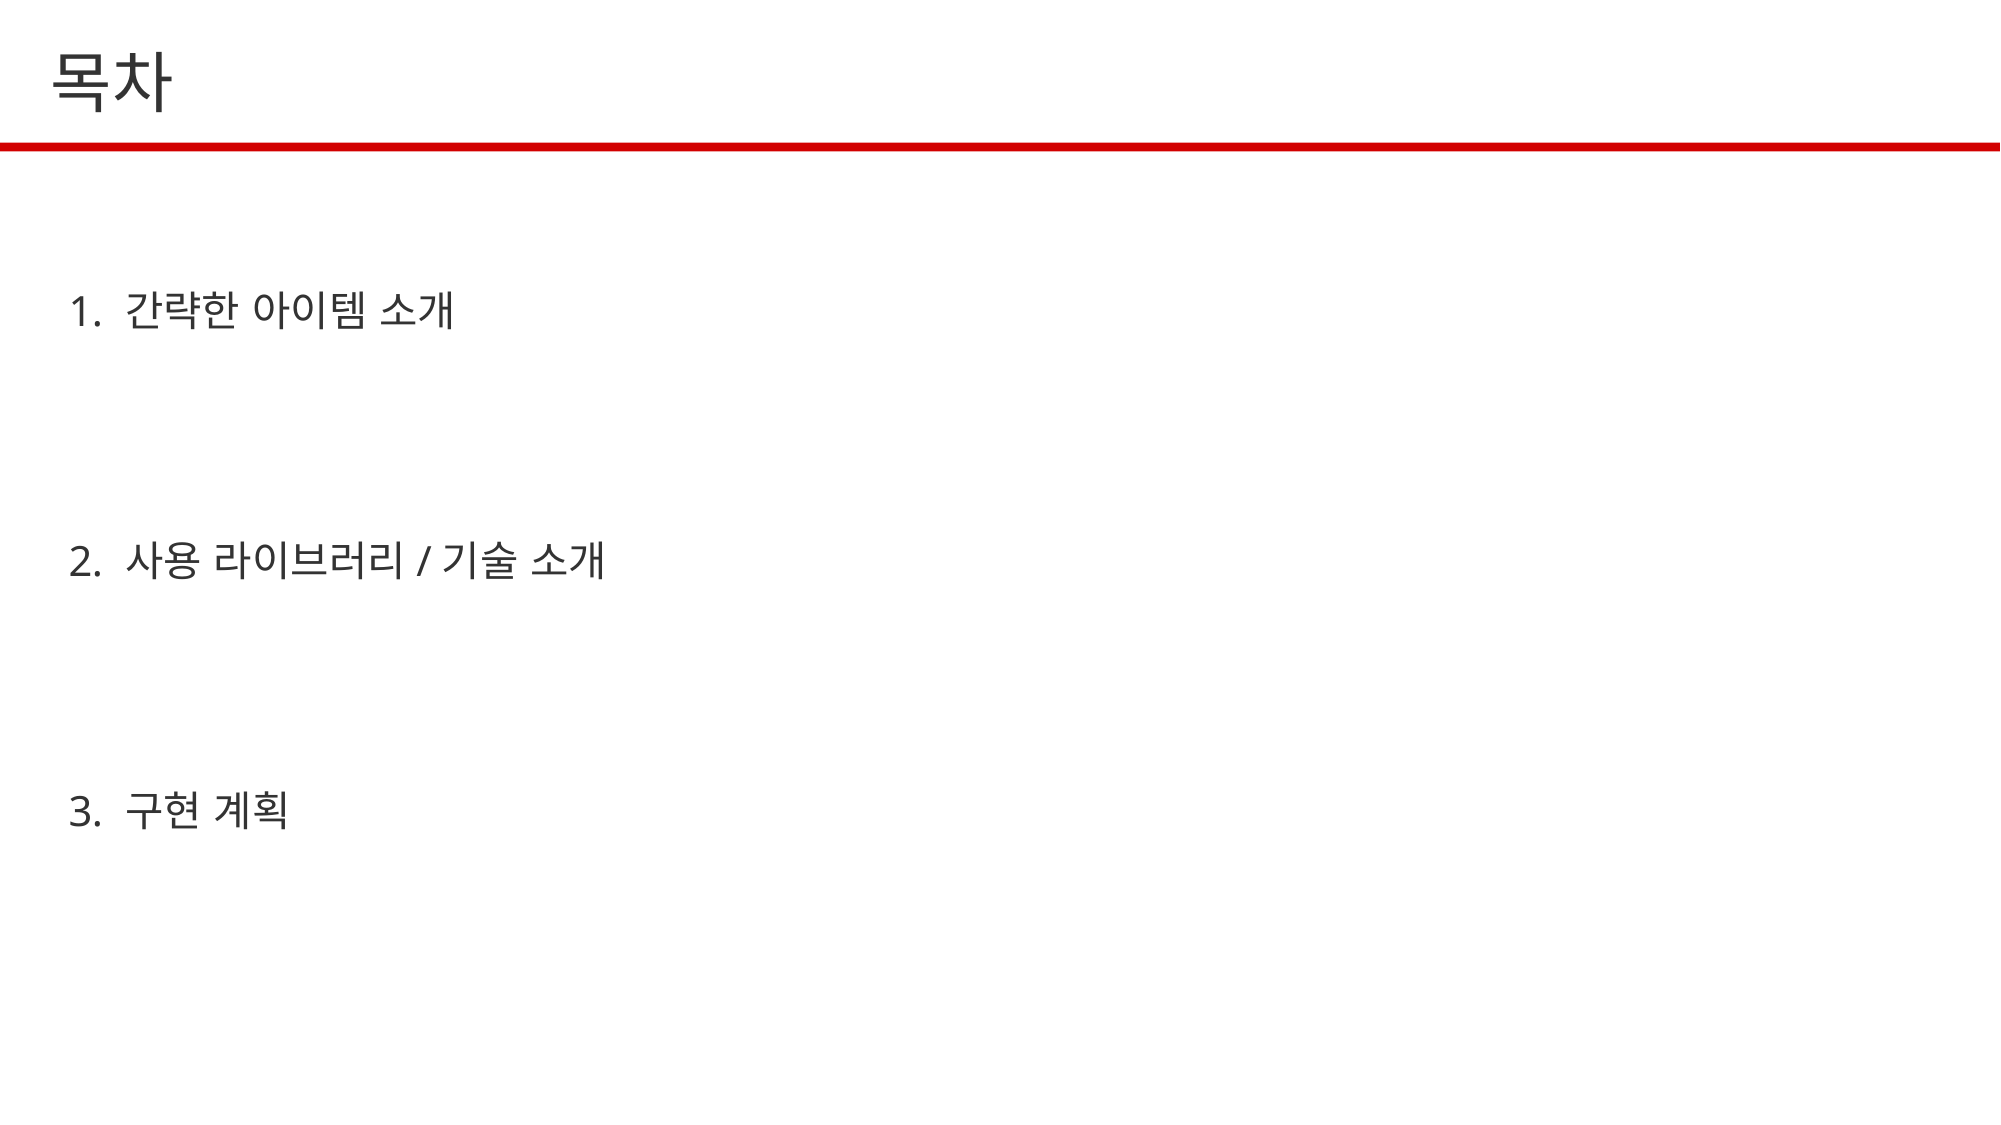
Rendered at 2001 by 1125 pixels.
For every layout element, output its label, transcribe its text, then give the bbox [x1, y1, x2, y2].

text_box 간략한 아이템 소개 사용 라이브러리/기술 소개 구현 계획 [53, 277, 623, 843]
text_box 목차 [36, 33, 189, 129]
text_box [0, 142, 2000, 152]
